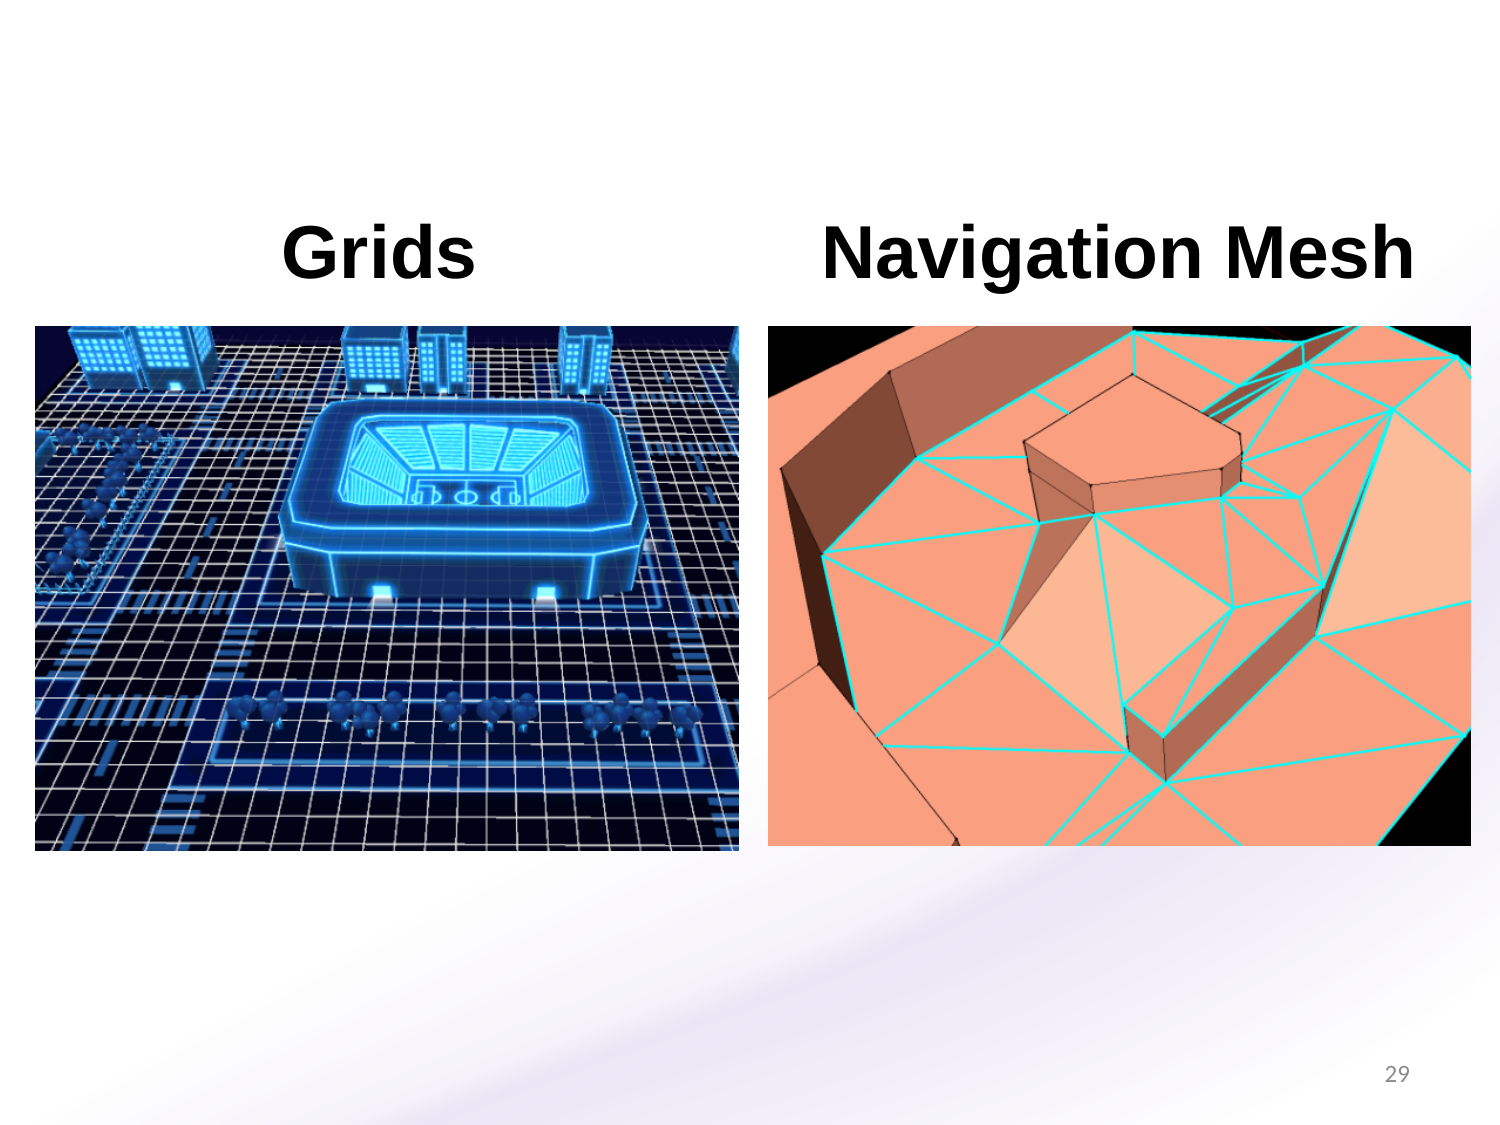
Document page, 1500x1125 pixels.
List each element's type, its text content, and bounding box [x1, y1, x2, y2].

picture [0, 0, 1500, 1125]
text_box Grids [266, 196, 493, 301]
slide_number 29 [1074, 1042, 1425, 1103]
text_box Navigation Mesh [806, 196, 1432, 302]
